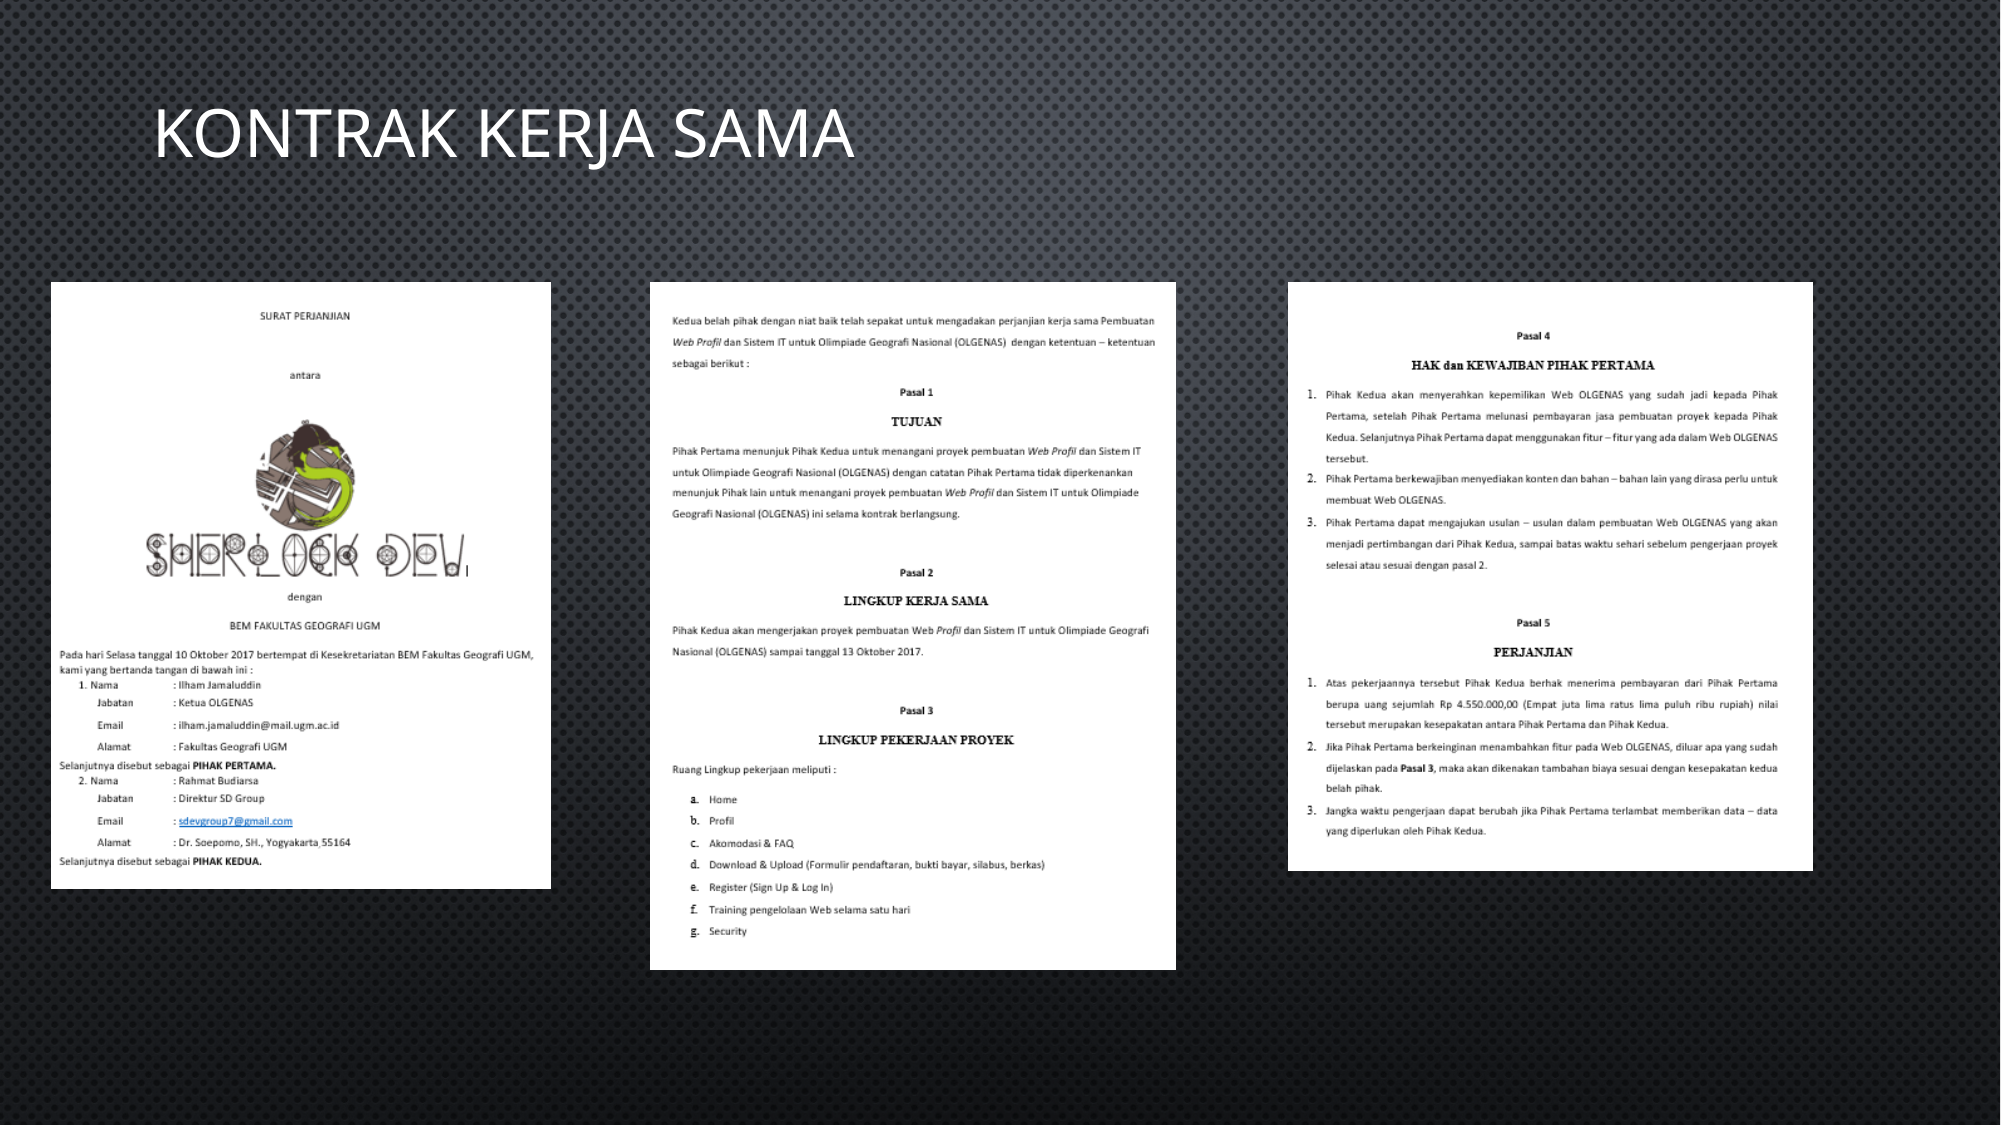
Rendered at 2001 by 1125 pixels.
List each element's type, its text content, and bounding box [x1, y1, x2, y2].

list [51, 282, 551, 889]
picture [650, 282, 1177, 970]
title Kontrak Kerja Sama [137, 59, 1690, 203]
picture [1288, 282, 1813, 871]
